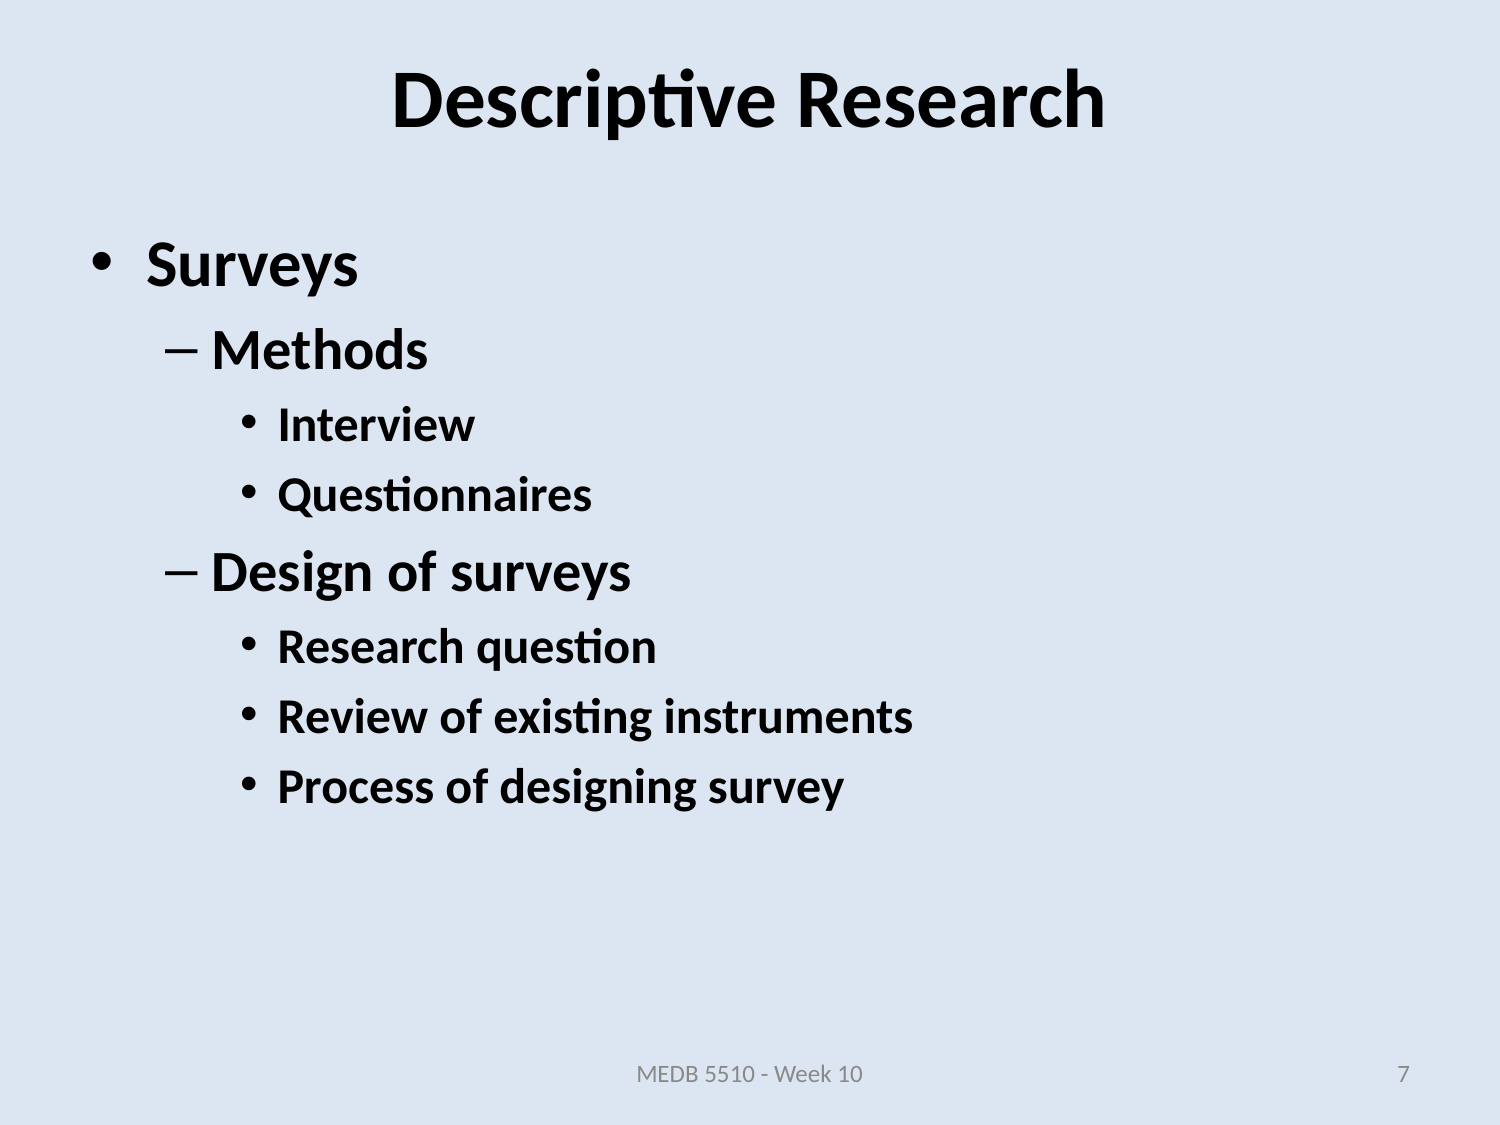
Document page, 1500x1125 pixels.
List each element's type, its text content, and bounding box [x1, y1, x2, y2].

footer MEDB 5510 - Week 10 [512, 1042, 988, 1103]
slide_number 7 [1074, 1042, 1425, 1103]
title Descriptive Research [75, 0, 1425, 188]
list Surveys Methods Interview Questionnaires Design of surveys Research question Review of existing instruments Process of designing survey [75, 212, 1425, 1005]
